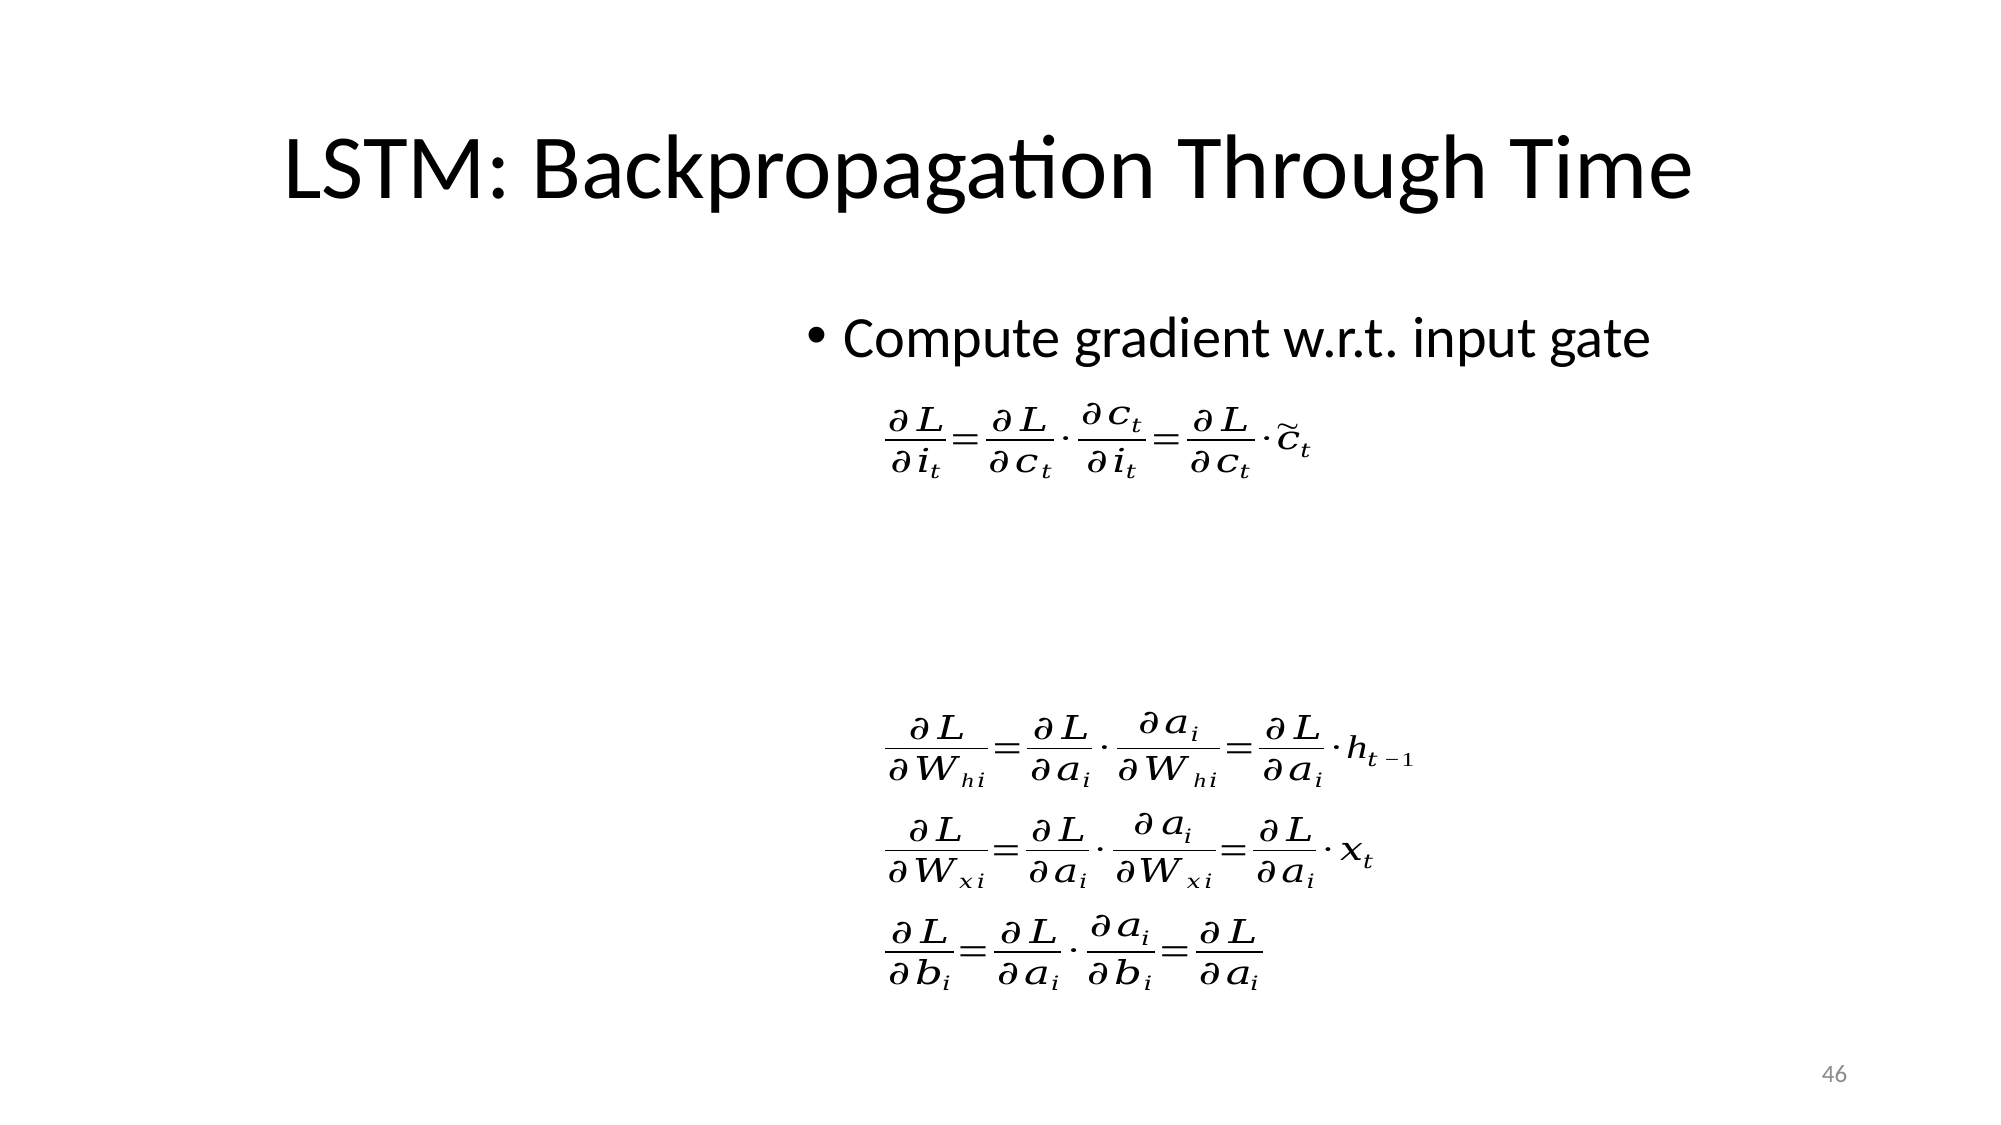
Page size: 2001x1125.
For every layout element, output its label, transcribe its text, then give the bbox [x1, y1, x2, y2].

slide_number 46 [1412, 1042, 1863, 1103]
list Compute gradient w.r.t. input gate [791, 299, 1863, 1014]
title LSTM: Backpropagation Through Time [137, 59, 1863, 278]
